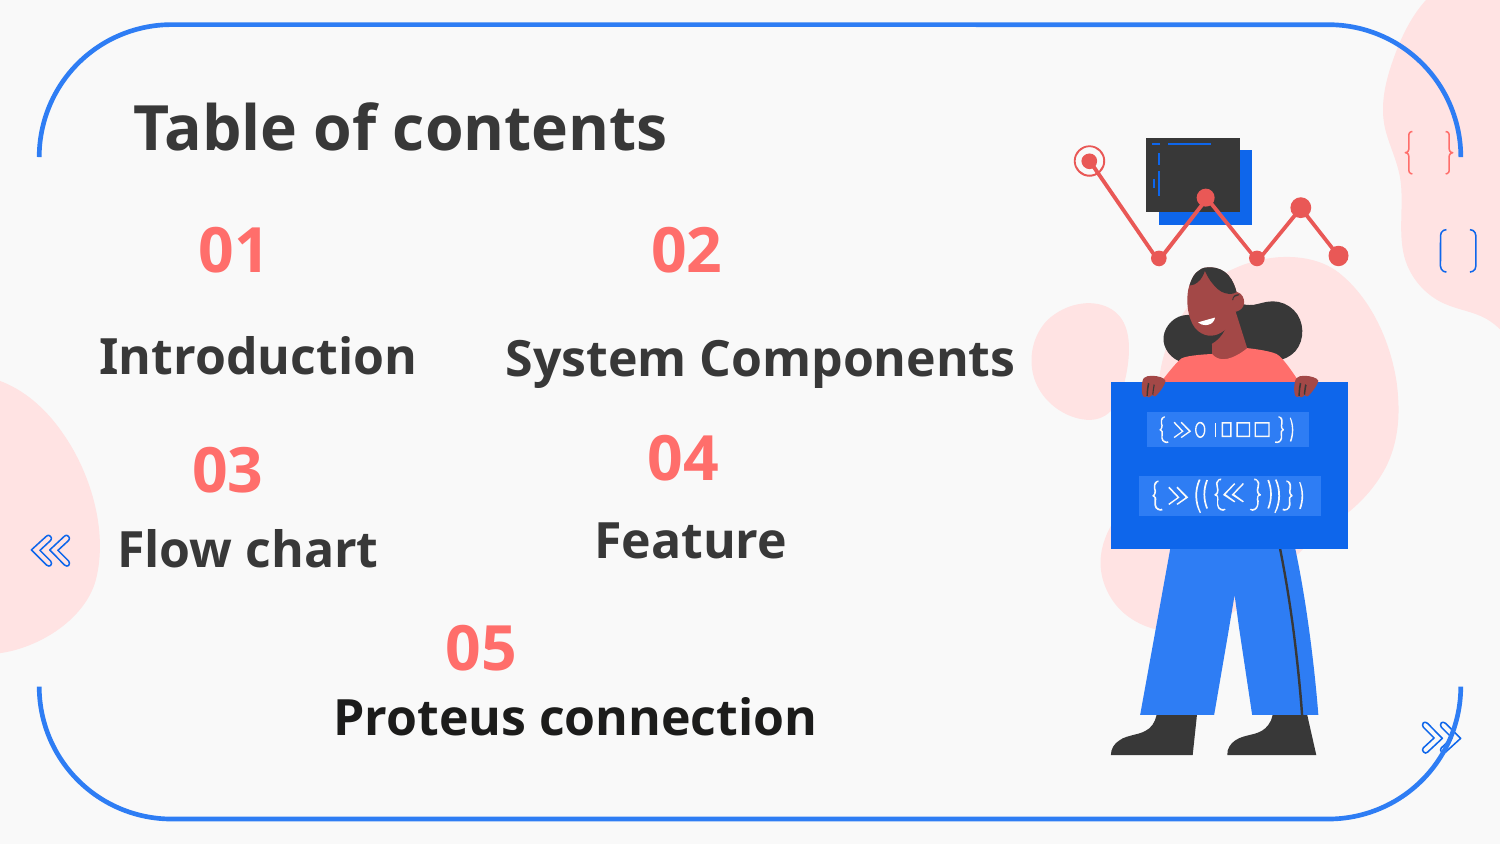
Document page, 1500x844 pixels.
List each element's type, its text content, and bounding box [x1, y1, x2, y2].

title 03 [176, 431, 298, 513]
text_box 05 [430, 609, 551, 680]
title 04 [632, 419, 754, 504]
subtitle System Components [490, 321, 999, 402]
title Table of contents [118, 72, 1382, 167]
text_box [1004, 137, 1448, 756]
subtitle Flow chart [102, 513, 481, 593]
subtitle Feature [579, 504, 999, 584]
text_box Proteus connection [318, 680, 886, 761]
title 02 [636, 211, 757, 301]
subtitle Introduction [84, 319, 463, 400]
title 01 [184, 211, 305, 301]
